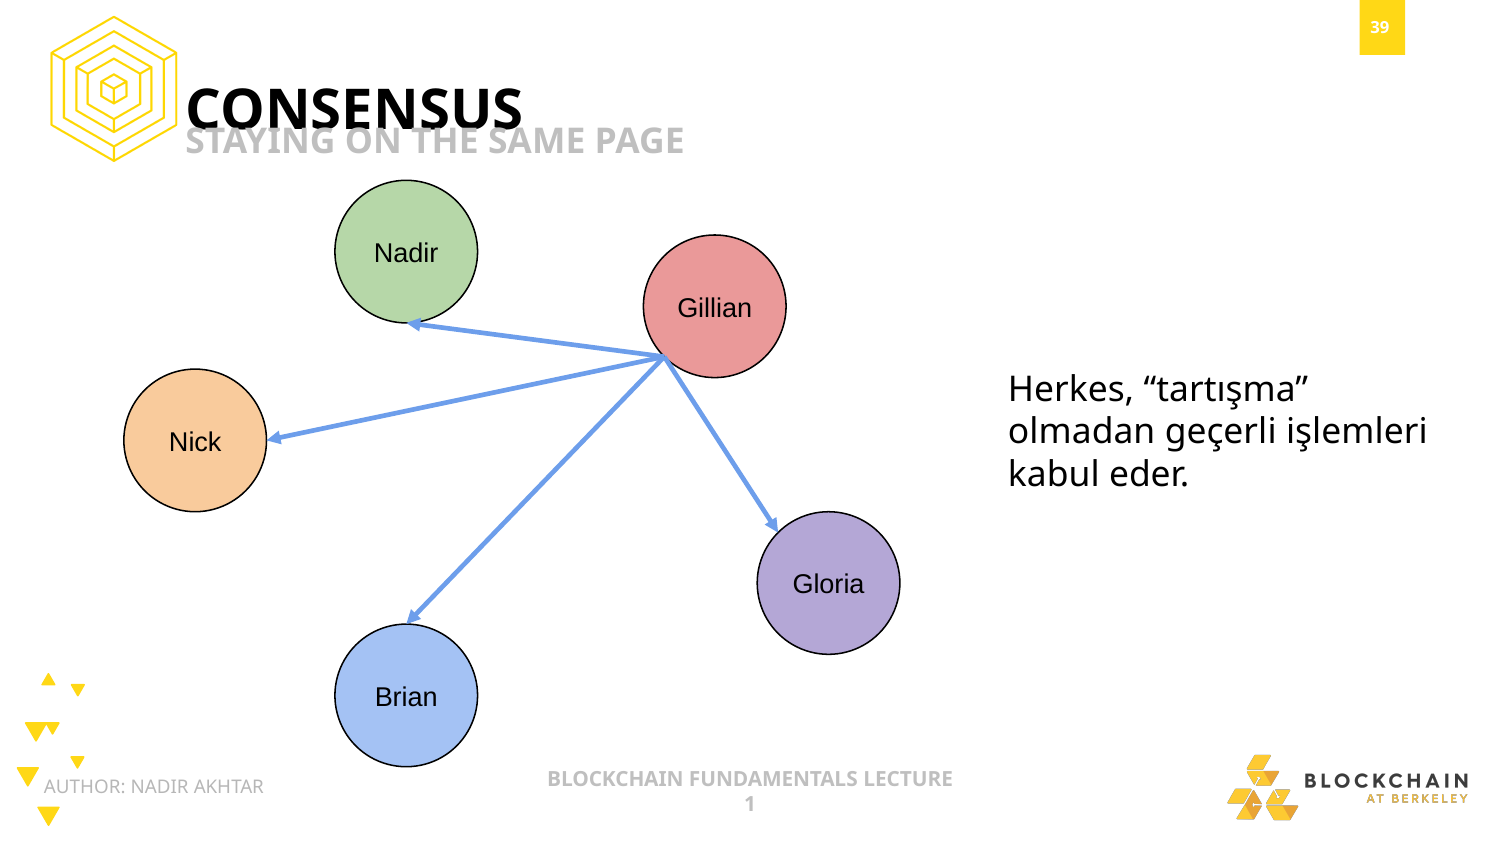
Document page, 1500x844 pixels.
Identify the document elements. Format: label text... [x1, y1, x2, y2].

text_box CONSENSUS [179, 66, 1378, 129]
text_box AUTHOR: NADIR AKHTAR [38, 747, 369, 834]
text_box BLOCKCHAIN FUNDAMENTALS LECTURE 1 [536, 747, 964, 834]
text_box Brian [334, 624, 478, 767]
text_box Nick [123, 369, 267, 512]
text_box STAYING ON THE SAME PAGE [179, 108, 843, 171]
picture [17, 0, 201, 183]
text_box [405, 449, 665, 625]
picture [1213, 740, 1489, 837]
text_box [664, 356, 779, 533]
text_box Gillian [643, 234, 787, 355]
text_box Nadir [334, 180, 478, 323]
list Herkes, “tartışma” olmadan geçerli işlemleri kabul eder. [992, 196, 1452, 748]
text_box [266, 356, 663, 441]
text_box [405, 322, 665, 355]
text_box Gloria [757, 511, 900, 655]
